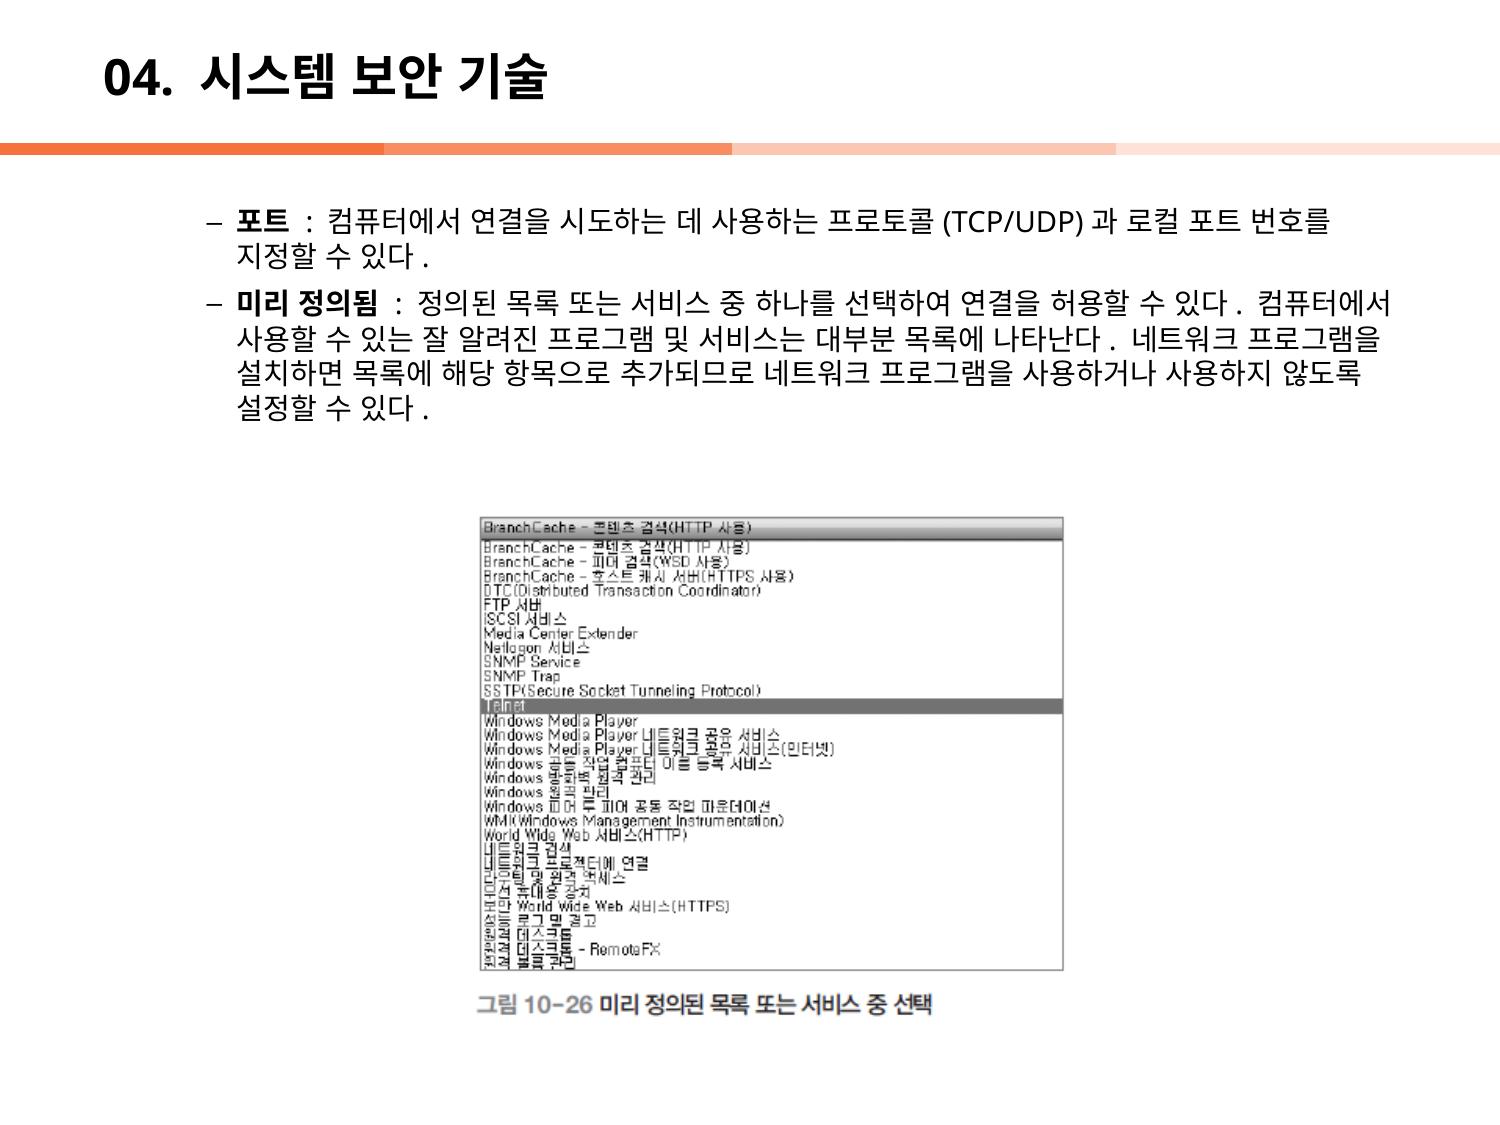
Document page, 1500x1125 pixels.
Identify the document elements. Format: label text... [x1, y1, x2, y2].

title 04. 시스템 보안 기술 [88, 30, 1330, 121]
list 포트 : 컴퓨터에서 연결을 시도하는 데 사용하는 프로토콜(TCP/UDP)과 로컬 포트 번호를 지정할 수 있다. 미리 정의됨 : 정의된 목록 또는 서비스 중 하나를 선택하여 연결을 허용할 수 있다. 컴퓨터에서 사용할 수 있는 잘 알려진 프로그램 및 서비스는 대부분 목록에 나타난다. 네트워크 프로그램을 설치하면 목록에 해당 항목으로 추가되므로 네트워크 프로그램을 사용하거나 사용하지 않도록 설정할 수 있다. [88, 196, 1436, 1083]
picture [466, 503, 1086, 1026]
